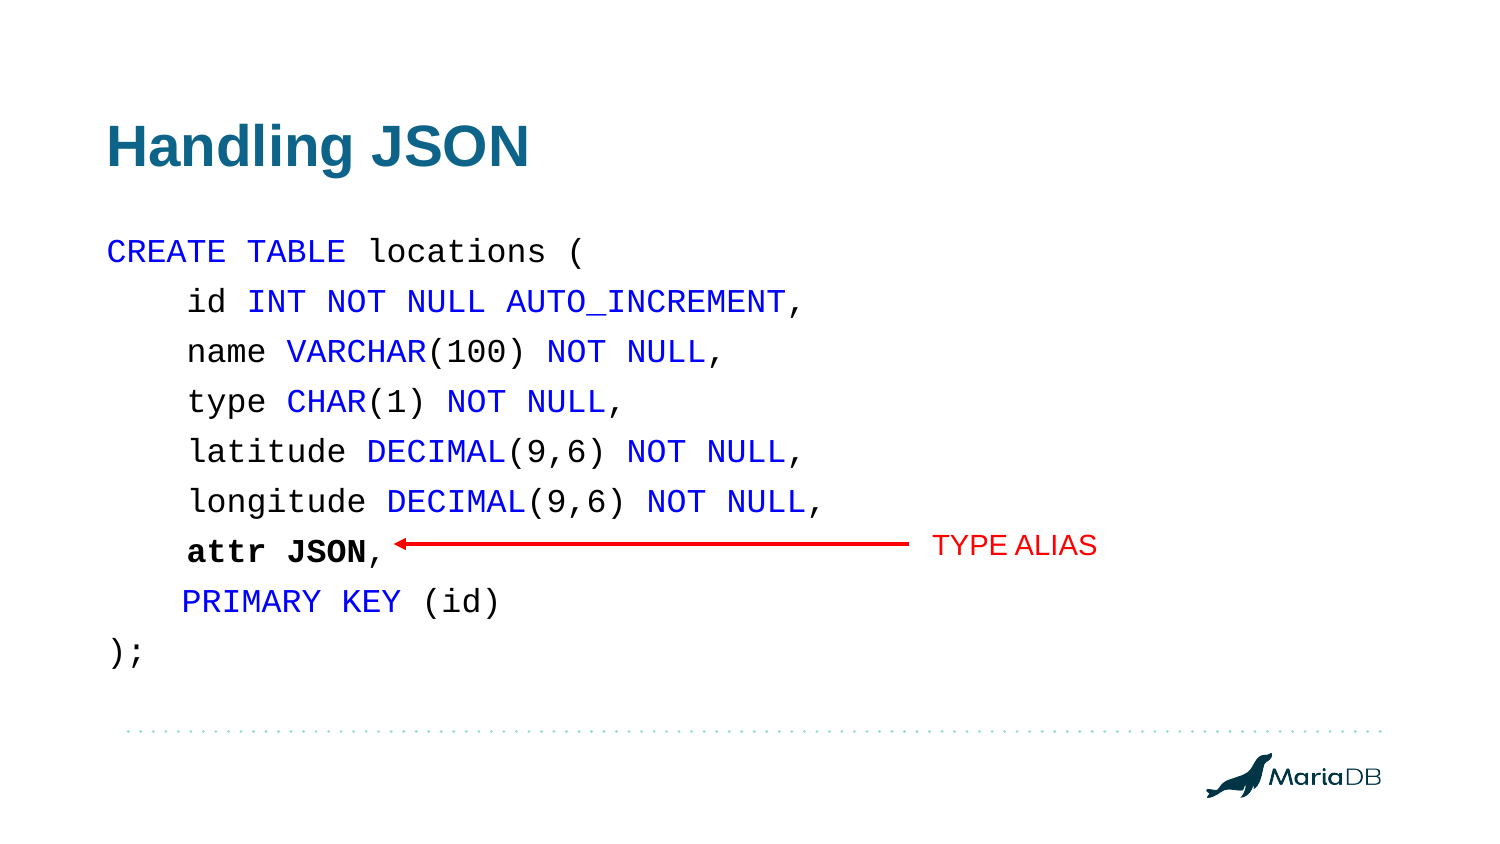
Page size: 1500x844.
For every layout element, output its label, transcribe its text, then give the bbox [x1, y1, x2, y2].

title Handling JSON [91, 92, 1373, 187]
list CREATE TABLE locations ( id INT NOT NULL AUTO_INCREMENT, name VARCHAR(100) NOT NULL, type CHAR(1) NOT NULL, latitude DECIMAL(9,6) NOT NULL, longitude DECIMAL(9,6) NOT NULL, attr JSON, PRIMARY KEY (id) ); [91, 204, 1433, 681]
picture [1206, 753, 1268, 789]
picture [1245, 753, 1381, 798]
picture [1214, 790, 1243, 798]
text_box TYPE ALIAS [917, 511, 1128, 577]
